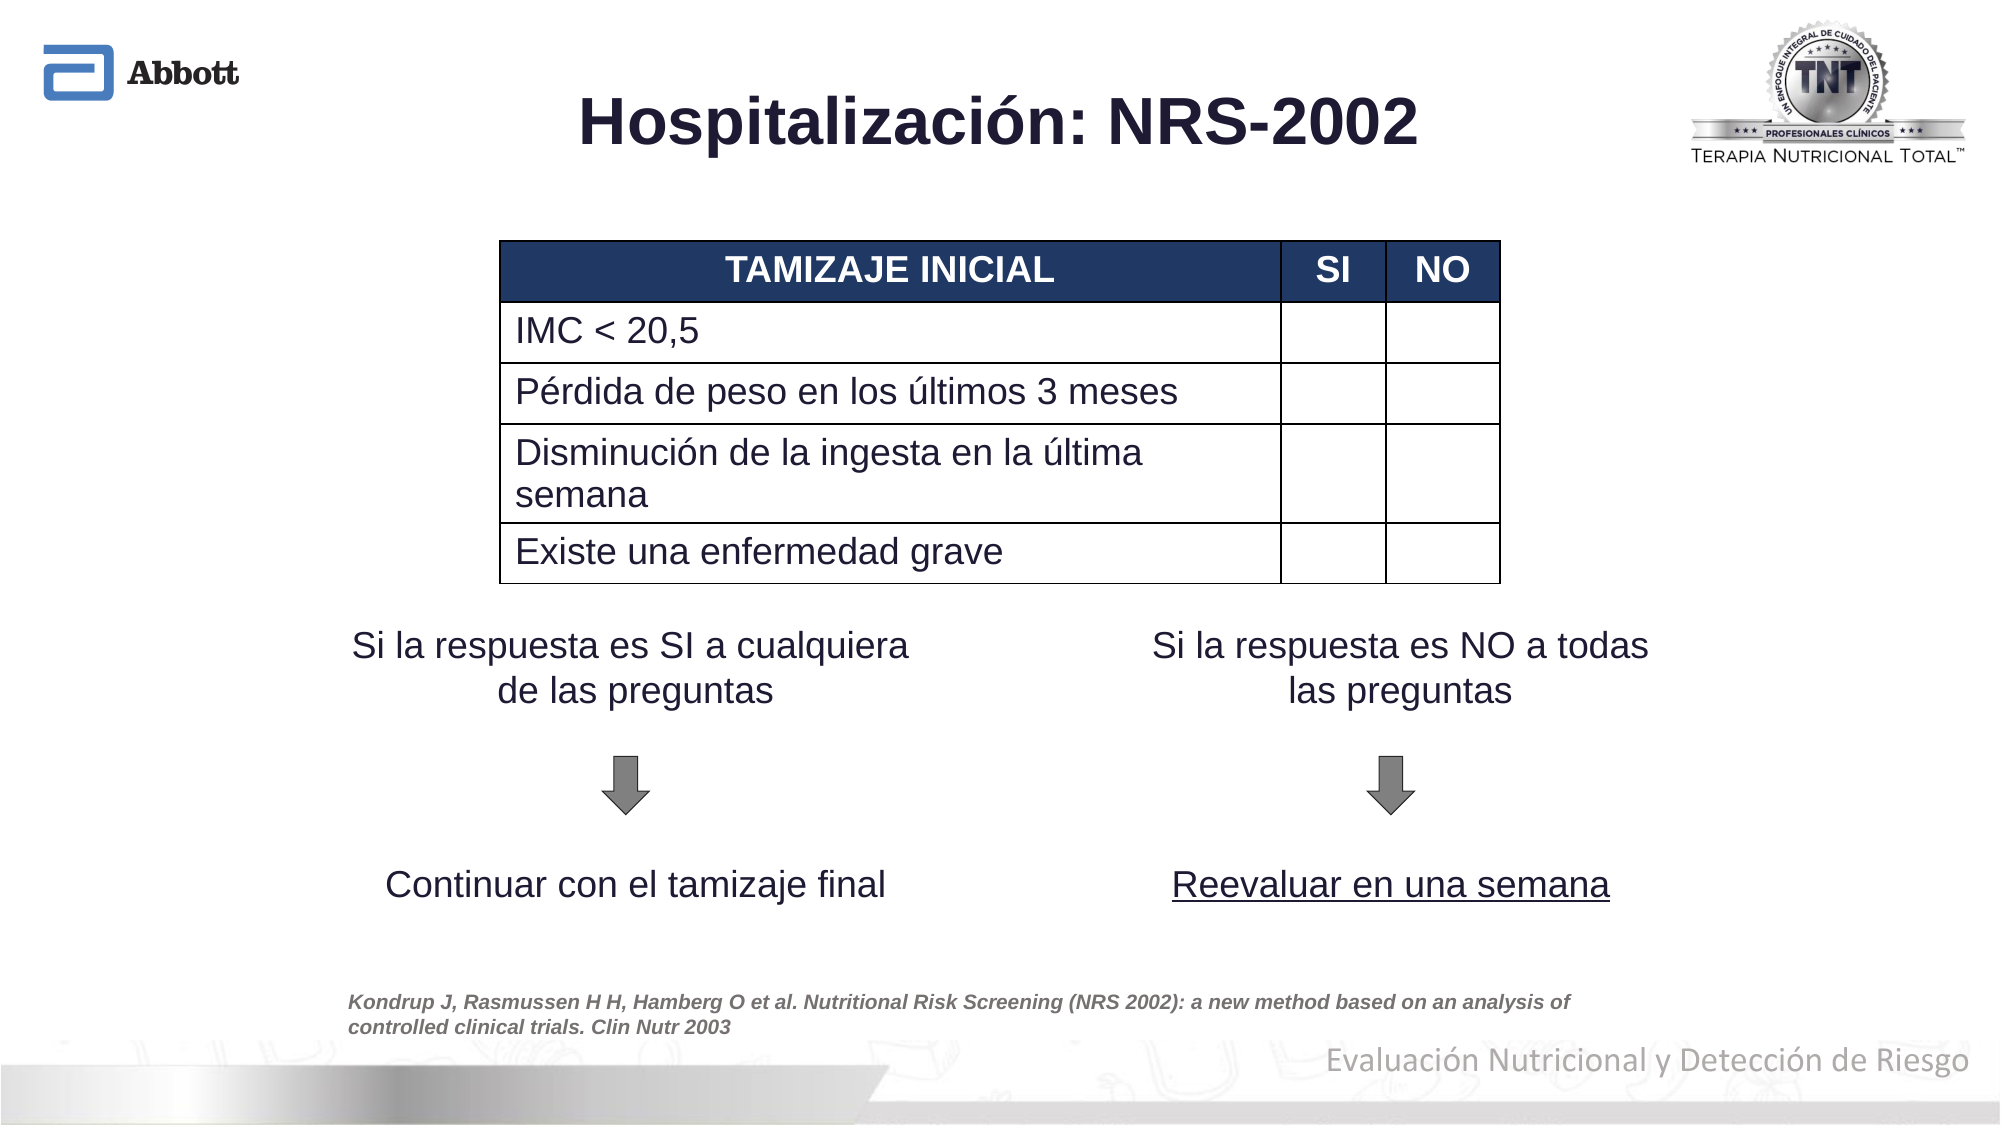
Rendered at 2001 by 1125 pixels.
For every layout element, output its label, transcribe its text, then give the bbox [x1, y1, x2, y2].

table_cell [1282, 524, 1385, 583]
text_box Si la respuesta es SI a cualquiera de las preguntas [336, 613, 935, 719]
text_box [1365, 755, 1416, 816]
text_box Kondrup J, Rasmussen H H, Hamberg O et al. Nutritional Risk Screening (NRS 2002): a new method based on an analysis of controlled clinical trials. Clin Nutr 2003 [333, 981, 1634, 1046]
title Hospitalización: NRS-2002 [450, 29, 1549, 218]
text_box Reevaluar en una semana [1156, 852, 1625, 913]
table_cell [1387, 524, 1499, 583]
picture [0, 0, 2001, 1125]
table_header SI [1282, 242, 1385, 301]
table_header NO [1387, 242, 1499, 301]
table_cell [1282, 425, 1385, 522]
text_box Continuar con el tamizaje final [370, 852, 902, 913]
table_cell IMC < 20,5 [501, 303, 1280, 362]
table_header TAMIZAJE INICIAL [501, 242, 1280, 301]
table_cell [1282, 364, 1385, 423]
table_cell Disminución de la ingesta en la última semana [501, 425, 1280, 522]
table_cell [1387, 303, 1499, 362]
table_cell [1282, 303, 1385, 362]
table_cell Existe una enfermedad grave [501, 524, 1280, 583]
table_cell [1387, 425, 1499, 522]
table_cell Pérdida de peso en los últimos 3 meses [501, 364, 1280, 423]
text_box [600, 755, 651, 816]
table_cell [1387, 364, 1499, 423]
text_box Si la respuesta es NO a todas las preguntas [1135, 613, 1666, 719]
